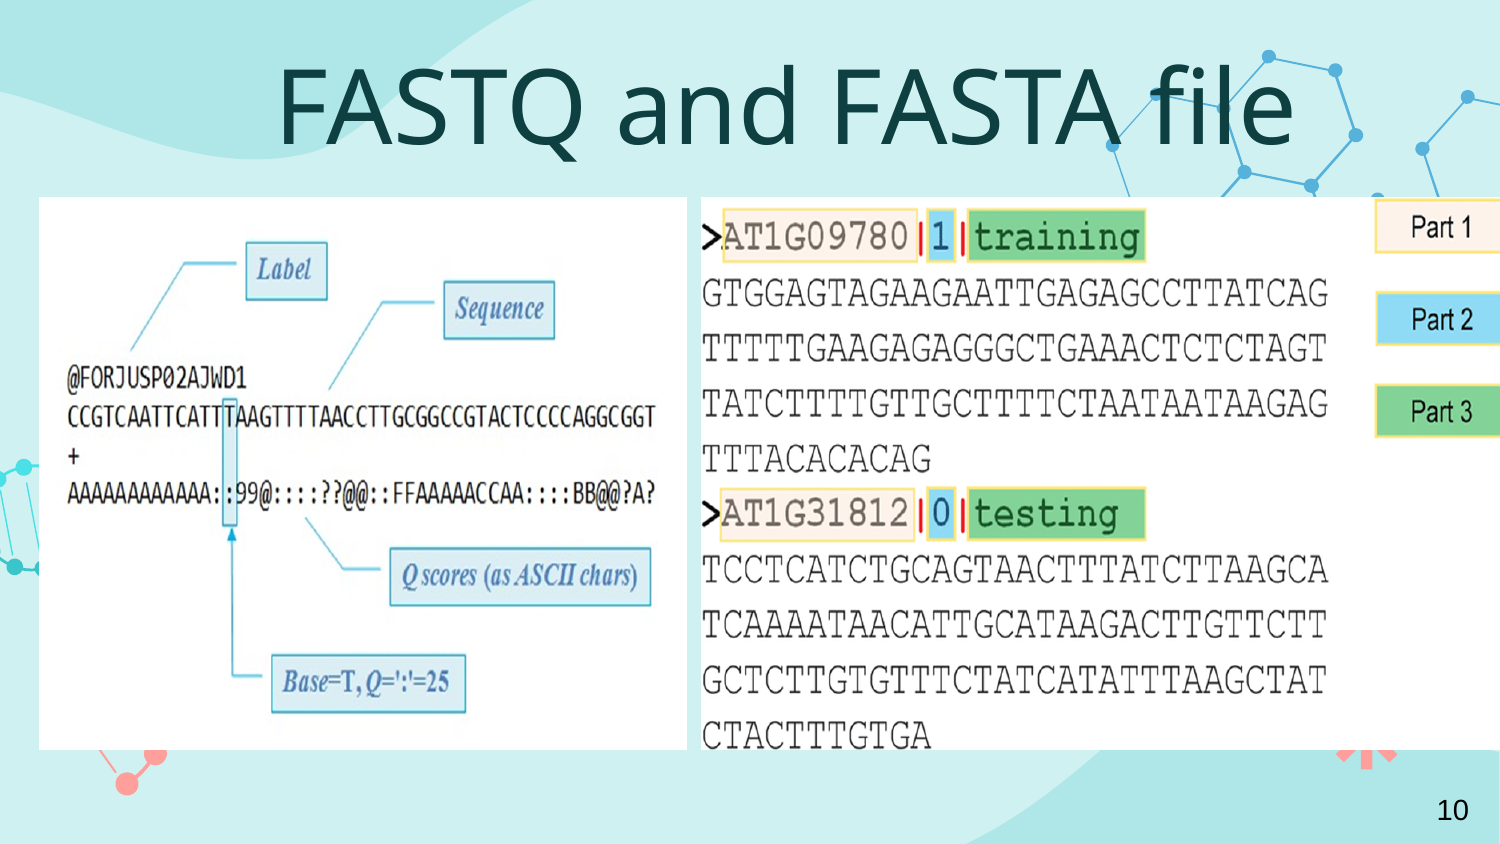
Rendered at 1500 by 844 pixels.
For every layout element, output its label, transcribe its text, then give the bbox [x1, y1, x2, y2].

text_box 10 [1421, 784, 1500, 834]
picture [701, 197, 1500, 750]
title FASTQ and FASTA file [126, 129, 1447, 180]
picture [39, 197, 687, 750]
